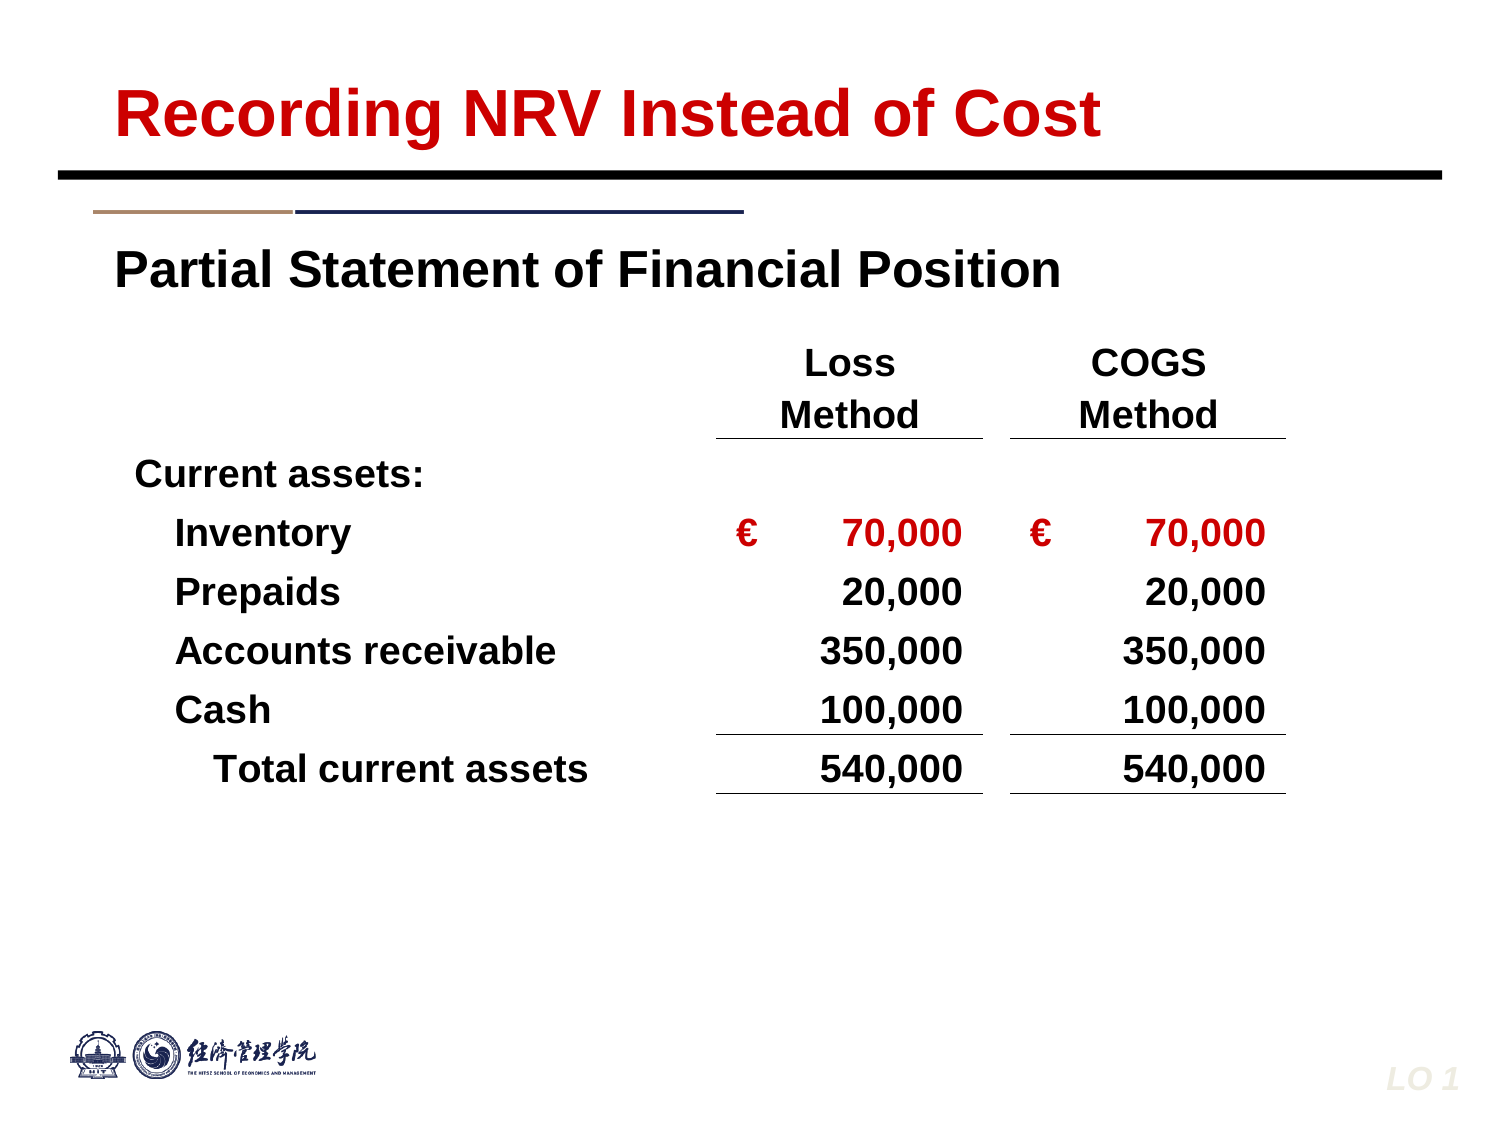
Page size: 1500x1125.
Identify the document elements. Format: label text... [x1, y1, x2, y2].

text_box Recording NRV Instead of Cost [99, 62, 1463, 158]
text_box Partial Statement of Financial Position [99, 224, 1150, 306]
picture [70, 1031, 316, 1079]
picture [93, 210, 744, 214]
text_box LO 1 [1324, 1049, 1475, 1105]
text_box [87, 337, 1364, 888]
